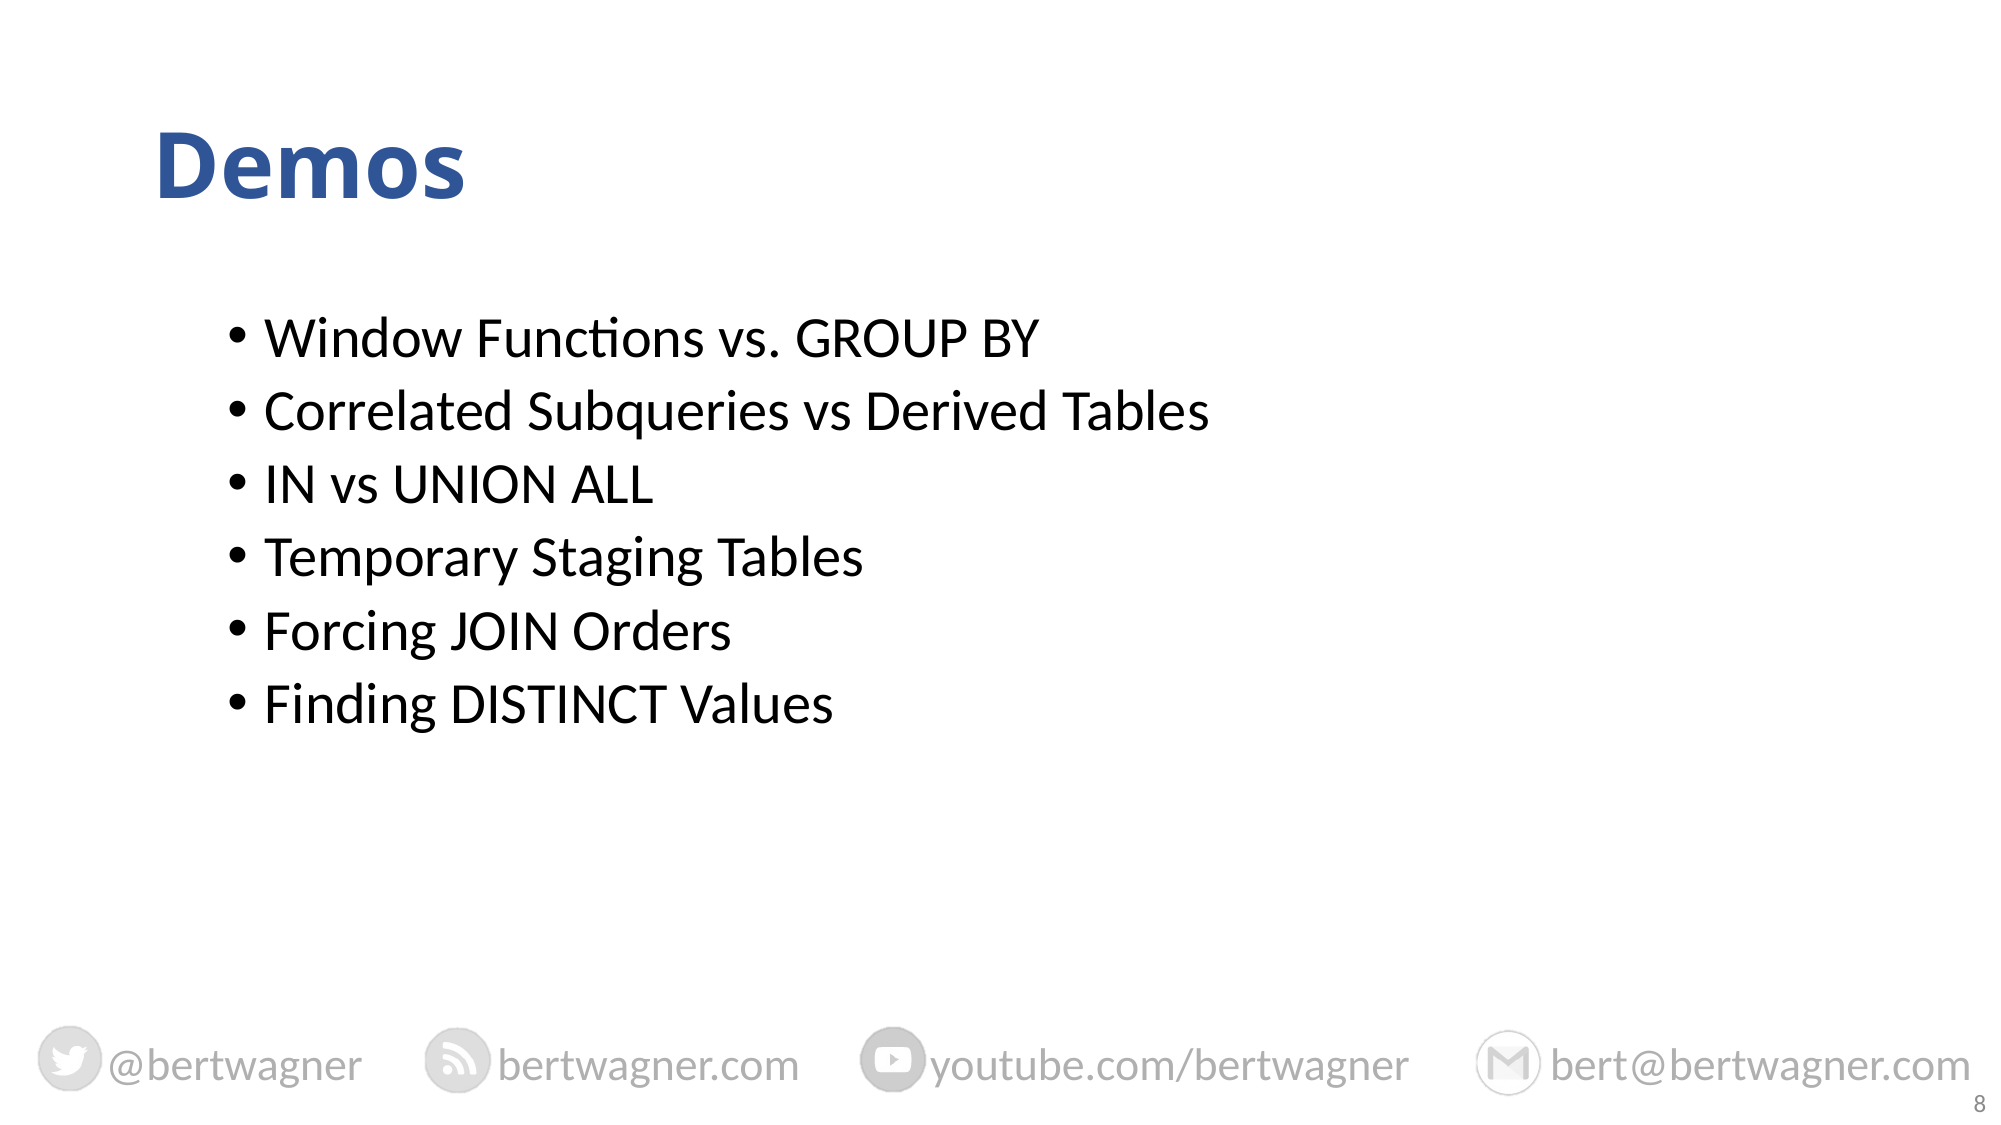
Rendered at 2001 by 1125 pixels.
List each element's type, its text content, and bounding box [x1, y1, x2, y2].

title Demos [137, 59, 1621, 278]
list Window Functions vs. GROUP BY Correlated Subqueries vs Derived Tables IN vs UNION ALL Temporary Staging Tables Forcing JOIN Orders Finding DISTINCT Values [137, 299, 1863, 1014]
